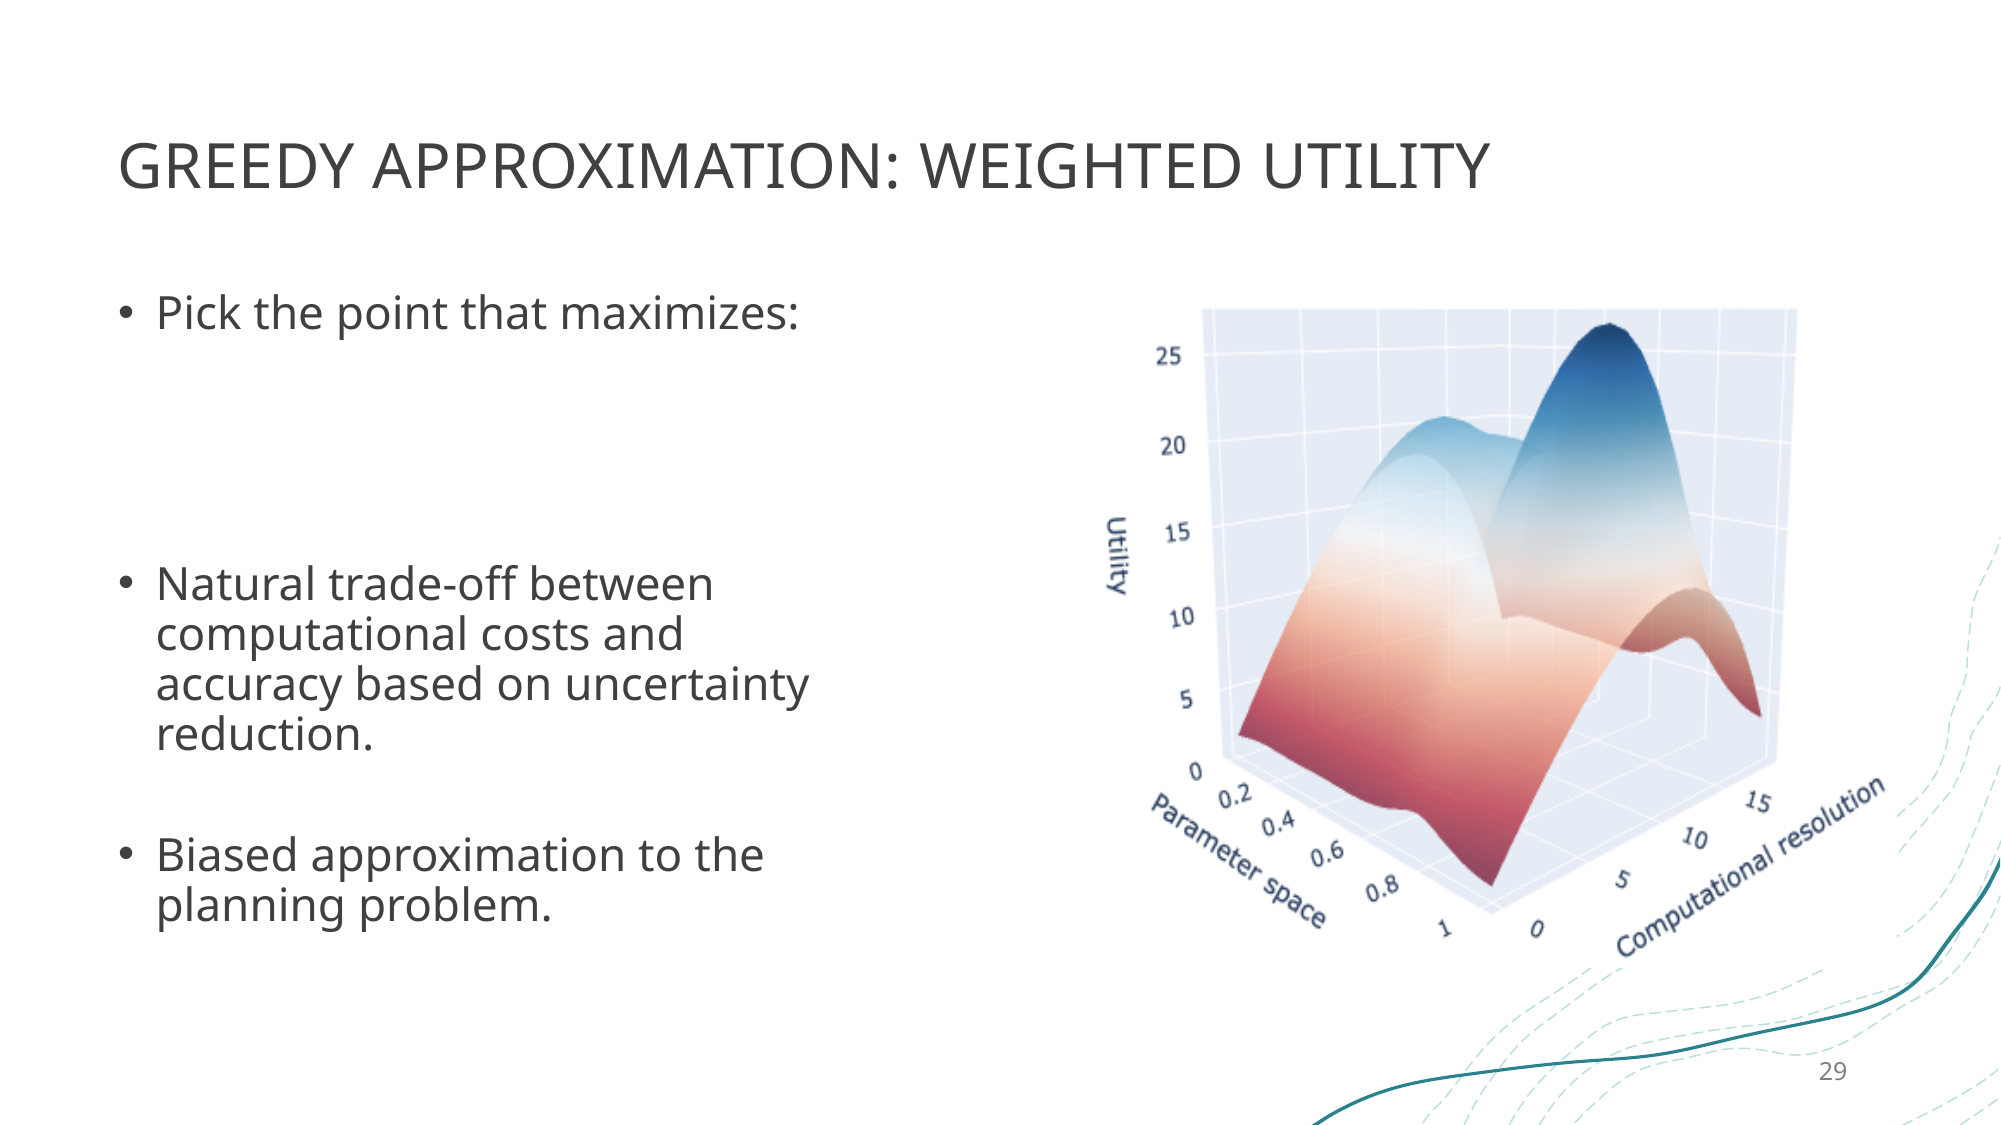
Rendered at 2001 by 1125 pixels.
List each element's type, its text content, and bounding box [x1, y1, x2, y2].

slide_number 29 [1412, 1042, 1863, 1103]
picture [1089, 301, 1897, 968]
text_box Greedy approximation: Weighted utility [102, 59, 1558, 278]
